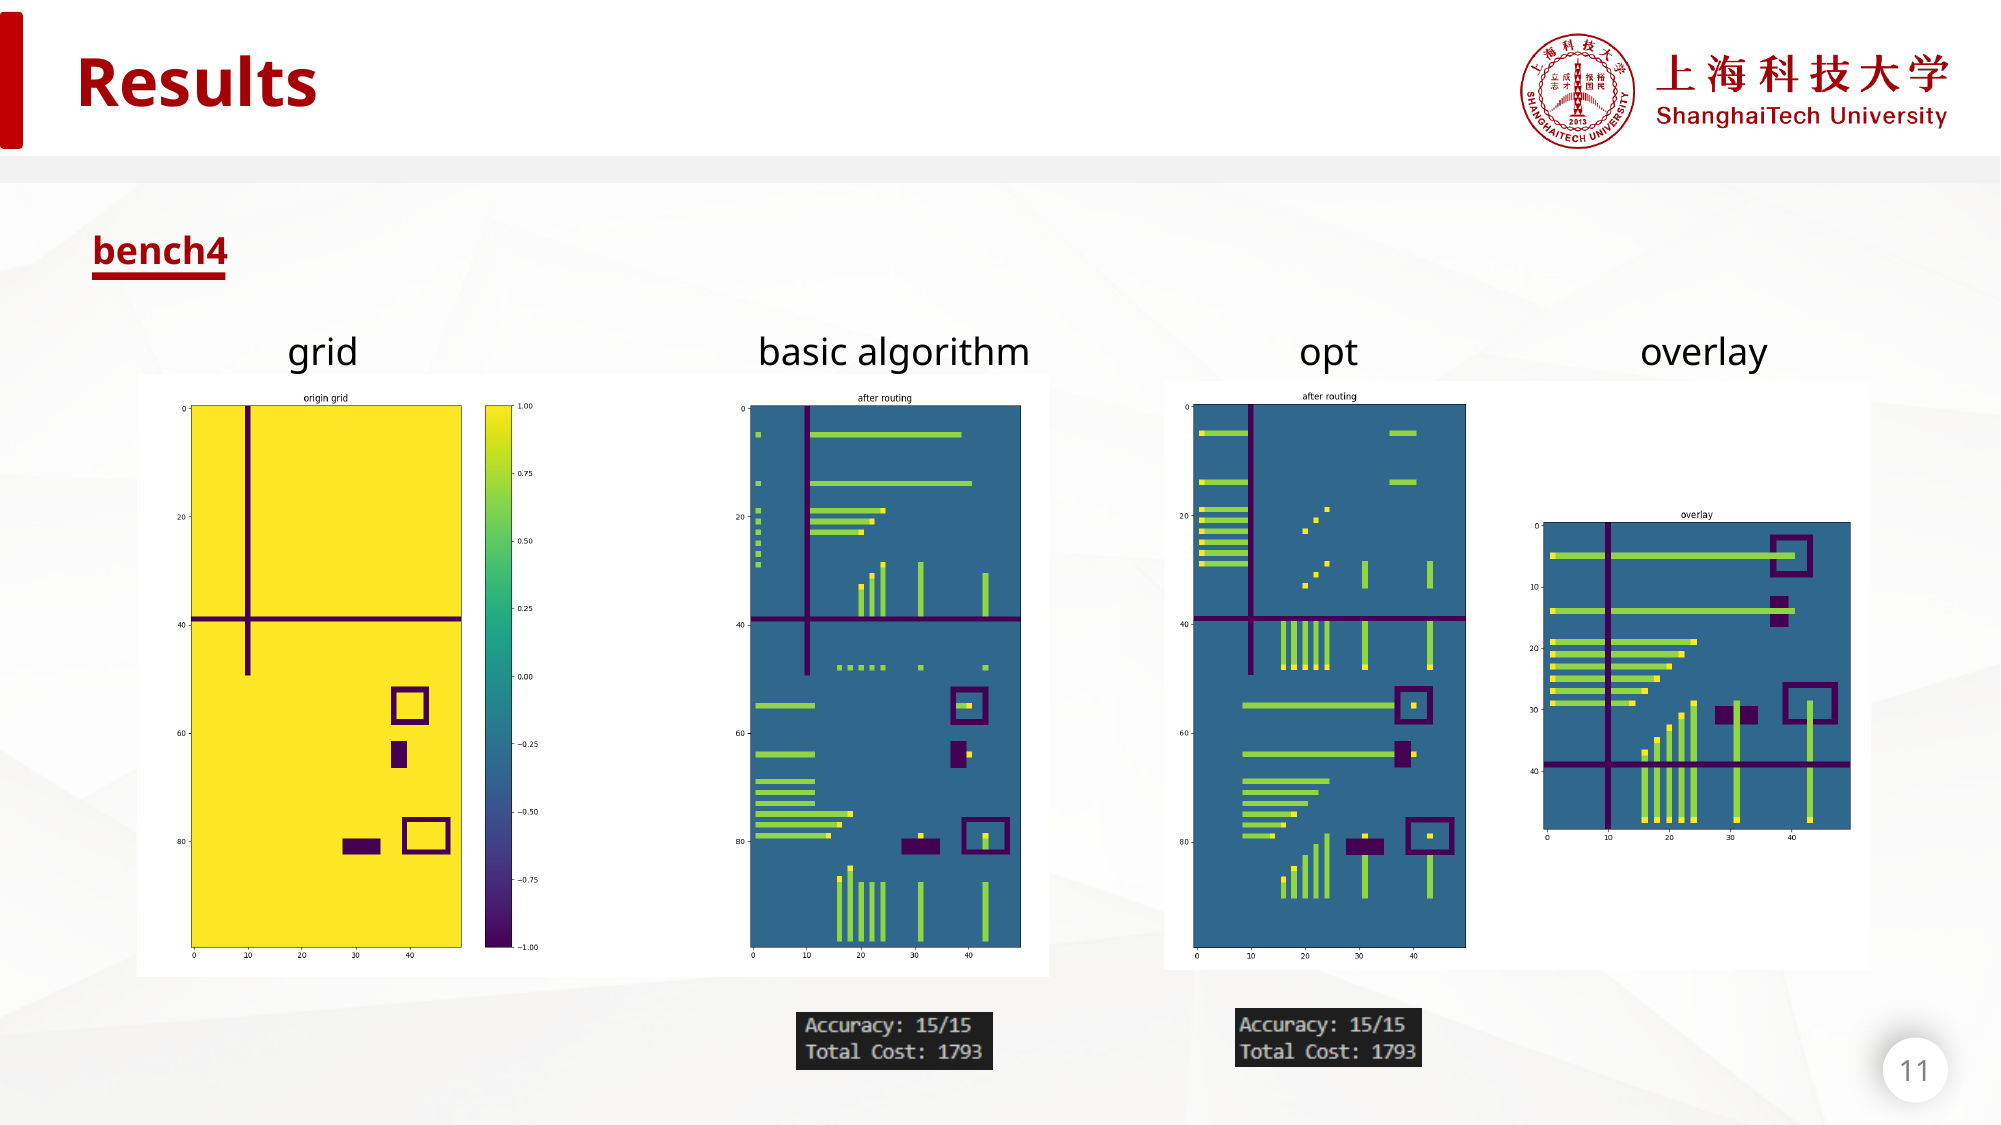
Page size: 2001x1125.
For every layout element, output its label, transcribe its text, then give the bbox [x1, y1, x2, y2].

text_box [136, 320, 1872, 977]
text_box Results [60, 32, 1195, 128]
picture [796, 1012, 993, 1071]
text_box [1882, 1037, 1948, 1103]
text_box [91, 271, 227, 281]
text_box bench4 [92, 218, 238, 273]
picture [1235, 1008, 1422, 1067]
picture [1520, 33, 1948, 149]
